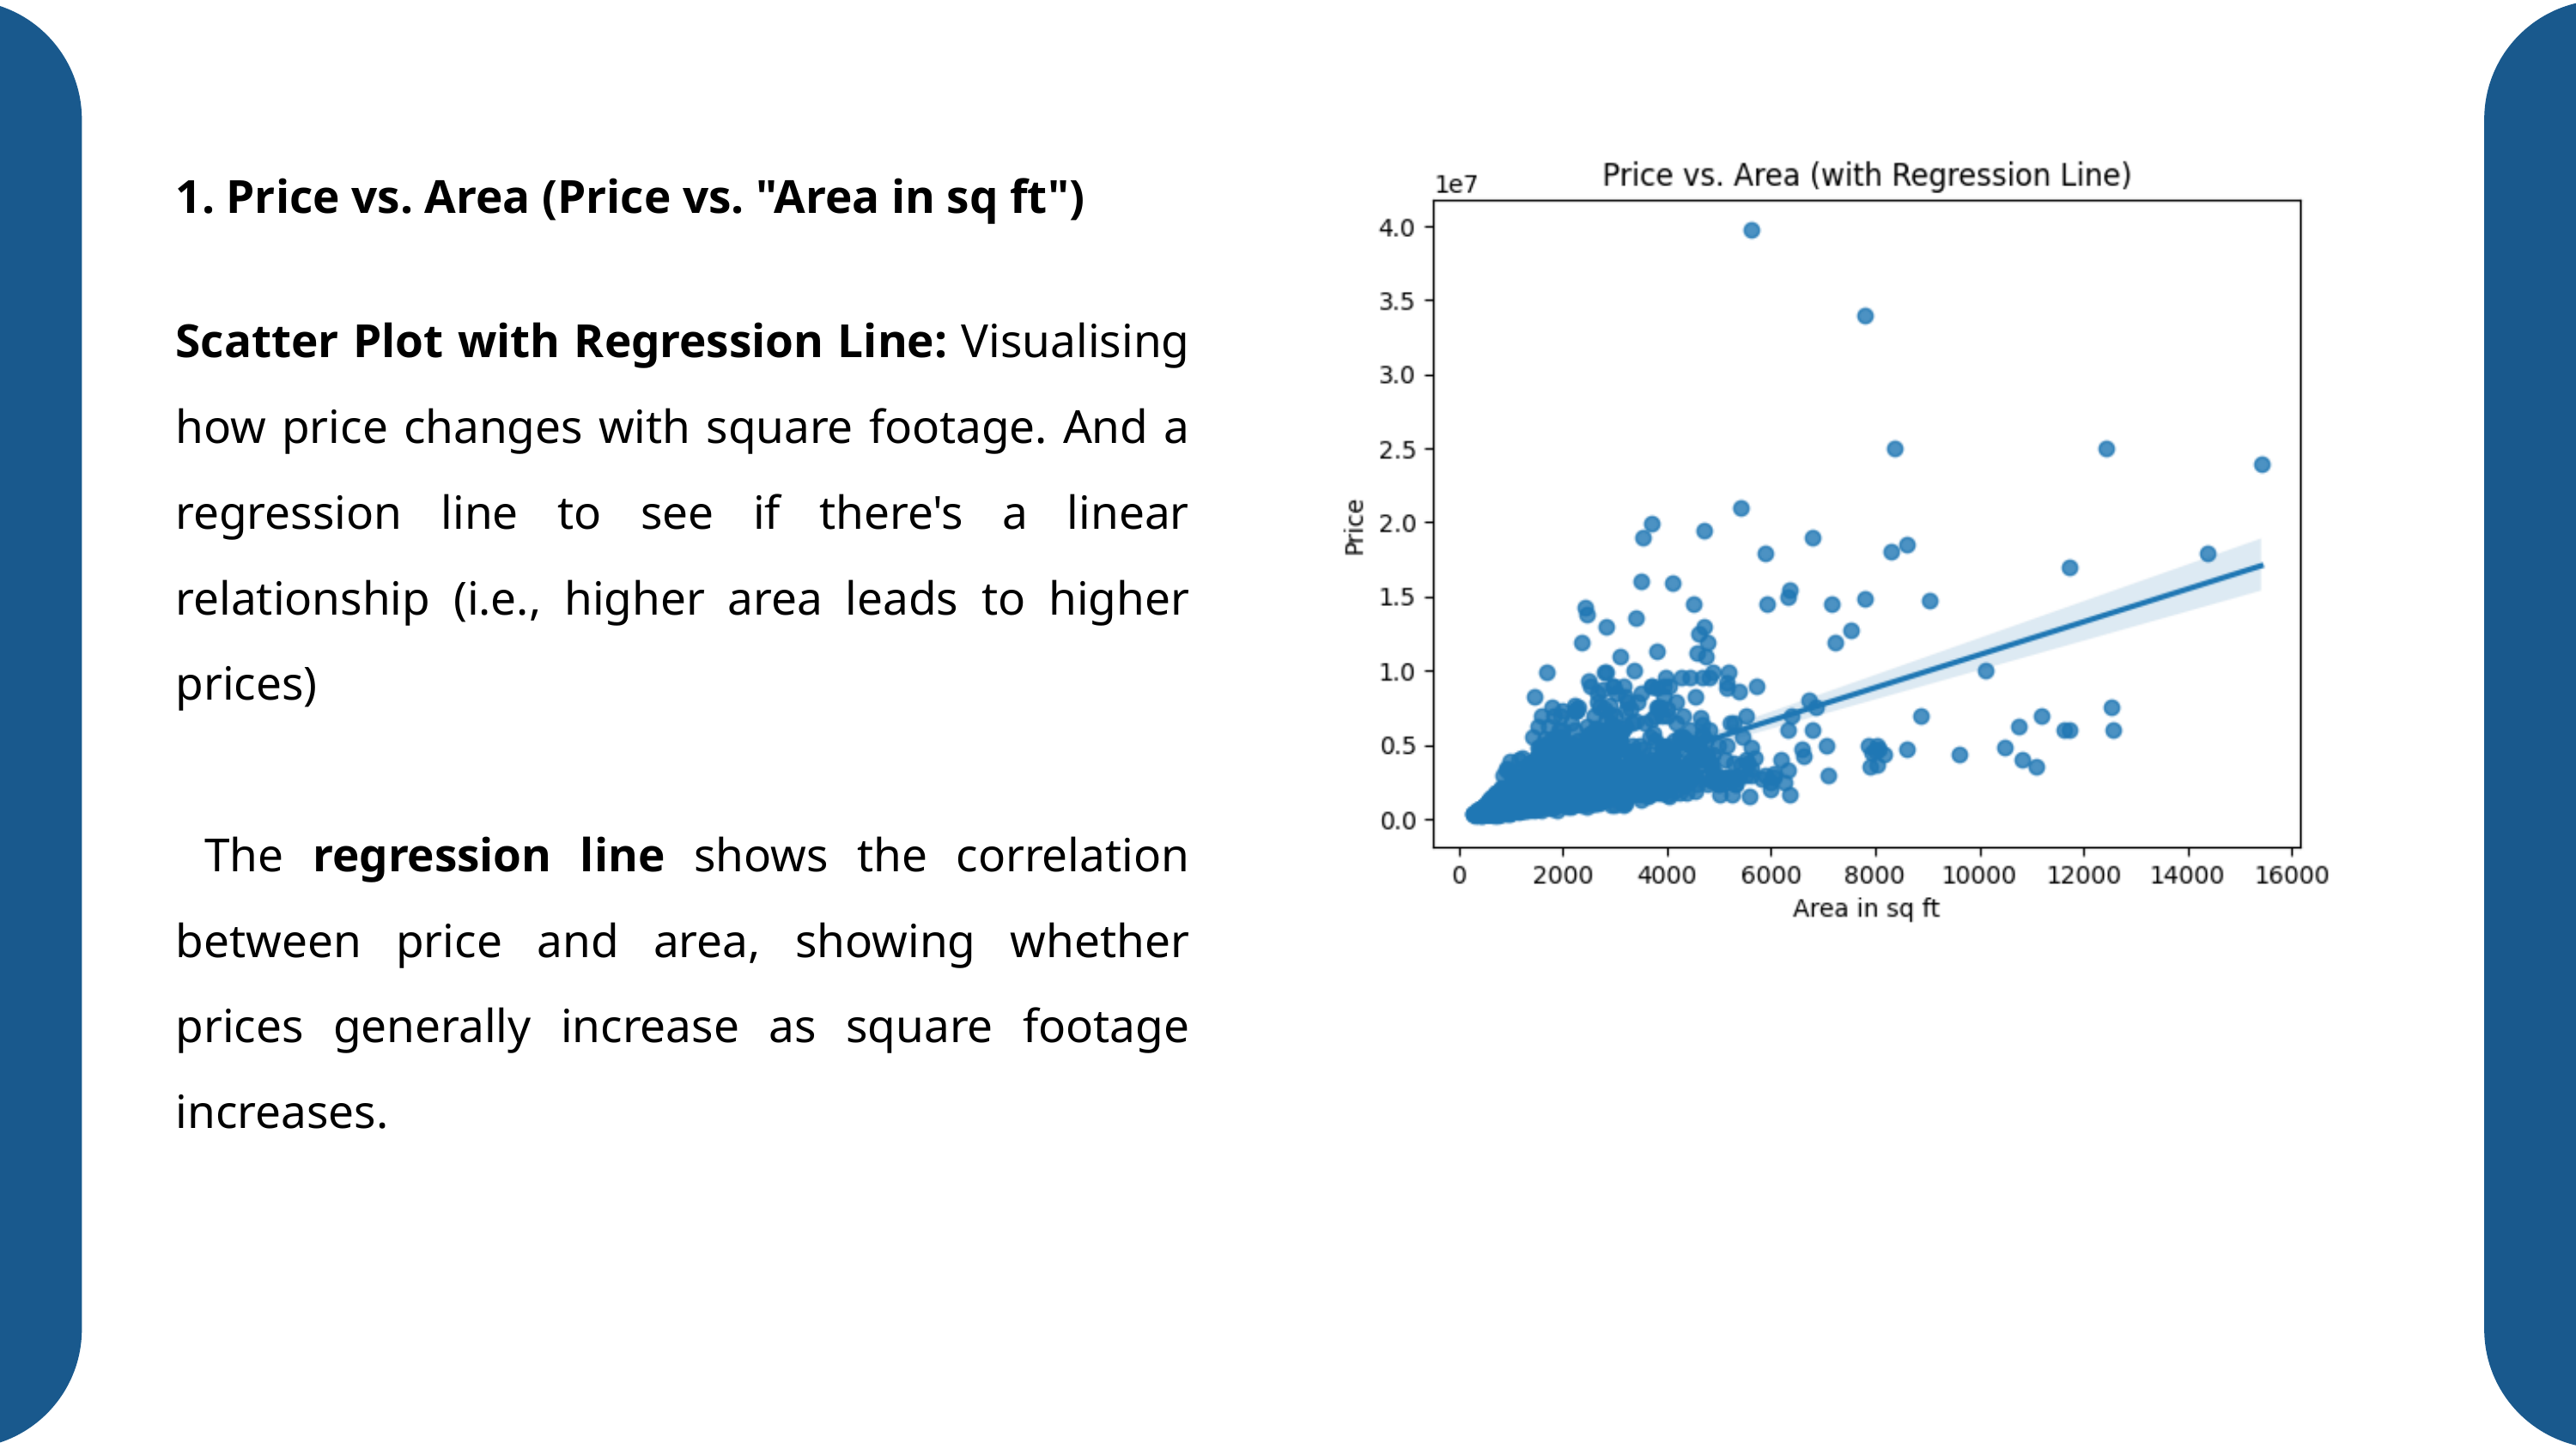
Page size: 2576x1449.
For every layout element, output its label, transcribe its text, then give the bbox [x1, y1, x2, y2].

text_box [1327, 144, 2348, 940]
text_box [2483, 0, 2576, 1449]
text_box 1. Price vs. Area (Price vs. "Area in sq ft") Scatter Plot with Regression Line: Visualising how price changes with square footage. And a regression line to see if there's a linear relationship (i.e., higher area leads to higher prices) The regression line shows the correlation between price and area, showing whether prices generally increase as square footage increases. [175, 162, 1190, 1309]
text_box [0, 0, 82, 1449]
